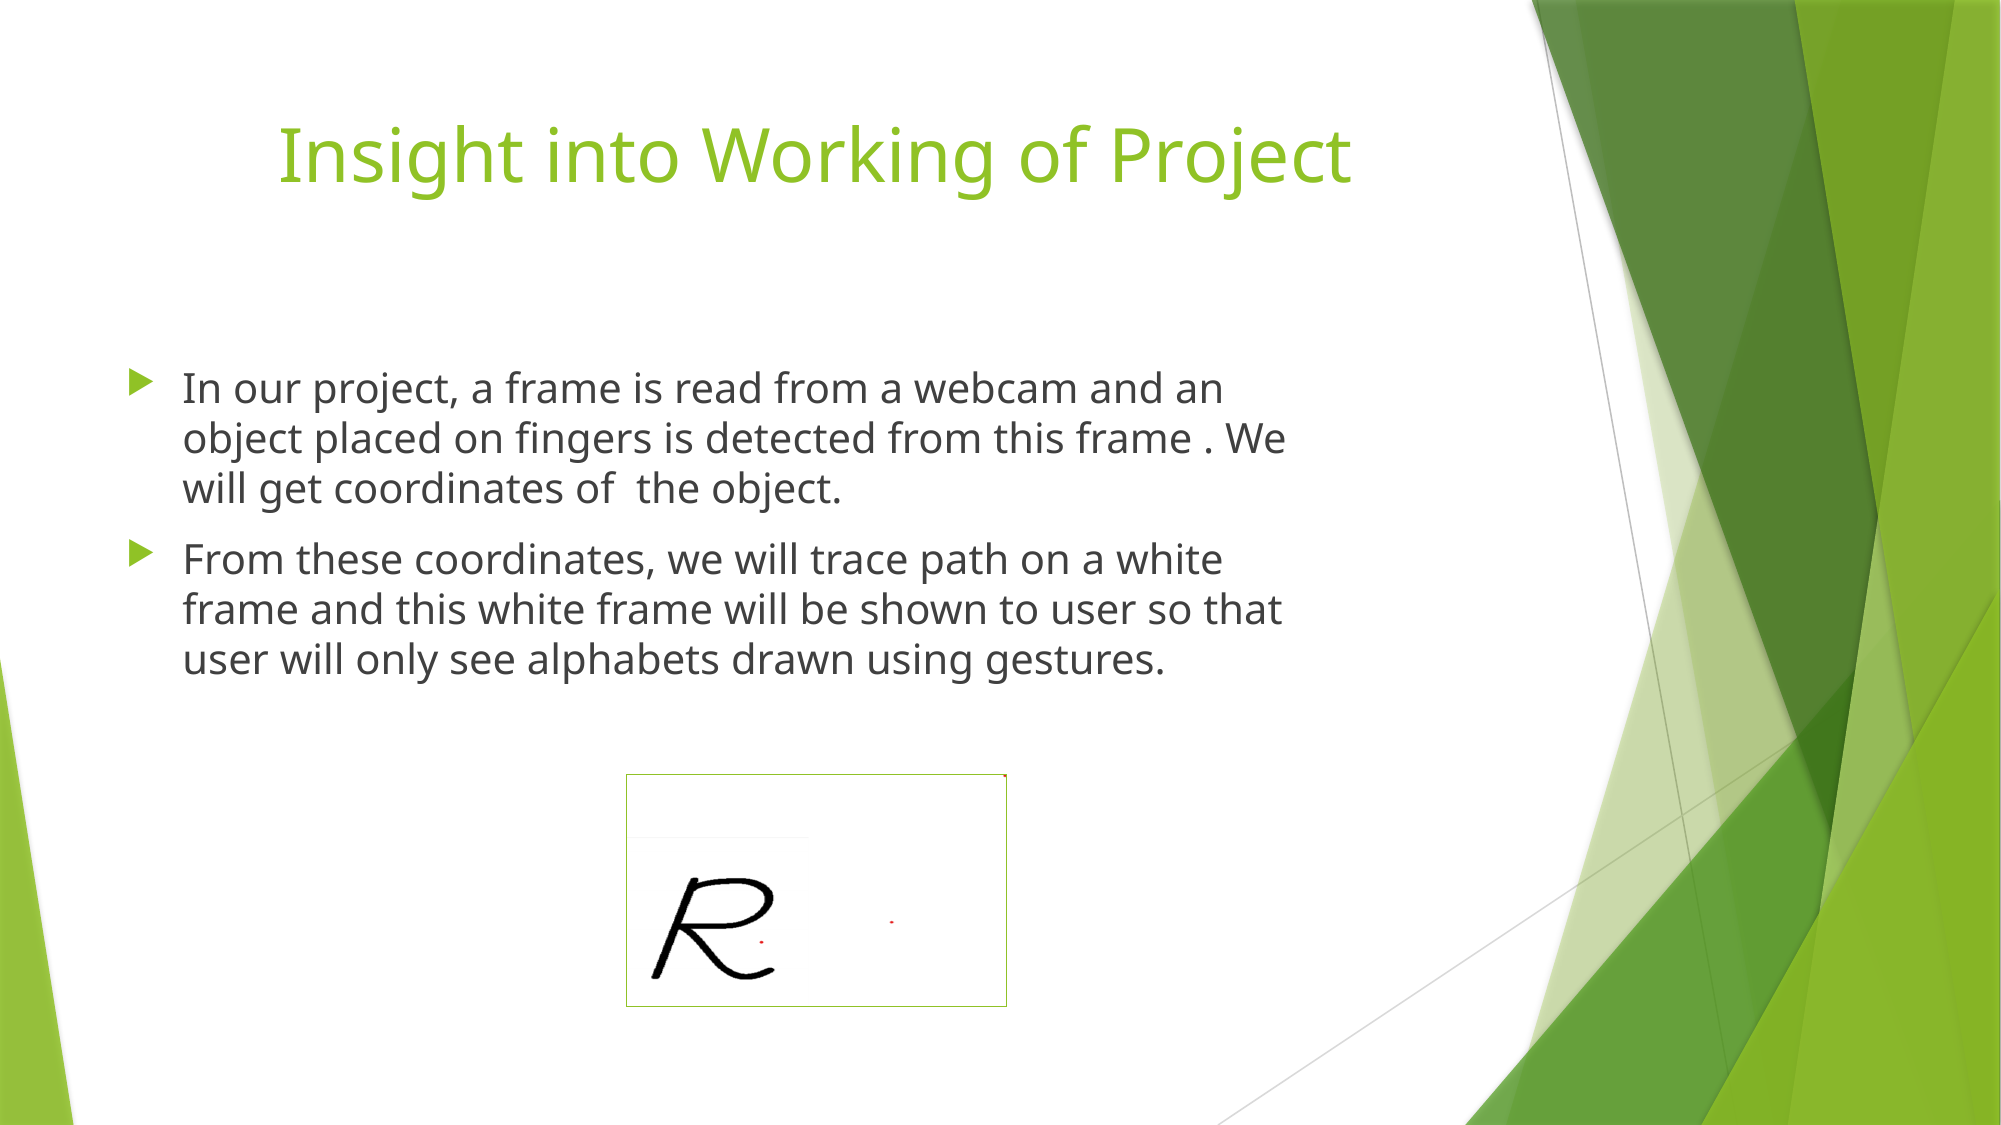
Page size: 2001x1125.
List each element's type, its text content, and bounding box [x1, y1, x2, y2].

title Insight into Working of Project [111, 99, 1522, 317]
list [625, 773, 1007, 1008]
list In our project, a frame is read from a webcam and an object placed on fingers is detected from this frame . We will get coordinates of the object. From these coordinates, we will trace path on a white frame and this white frame will be shown to user so that user will only see alphabets drawn using gestures. [111, 354, 1353, 992]
